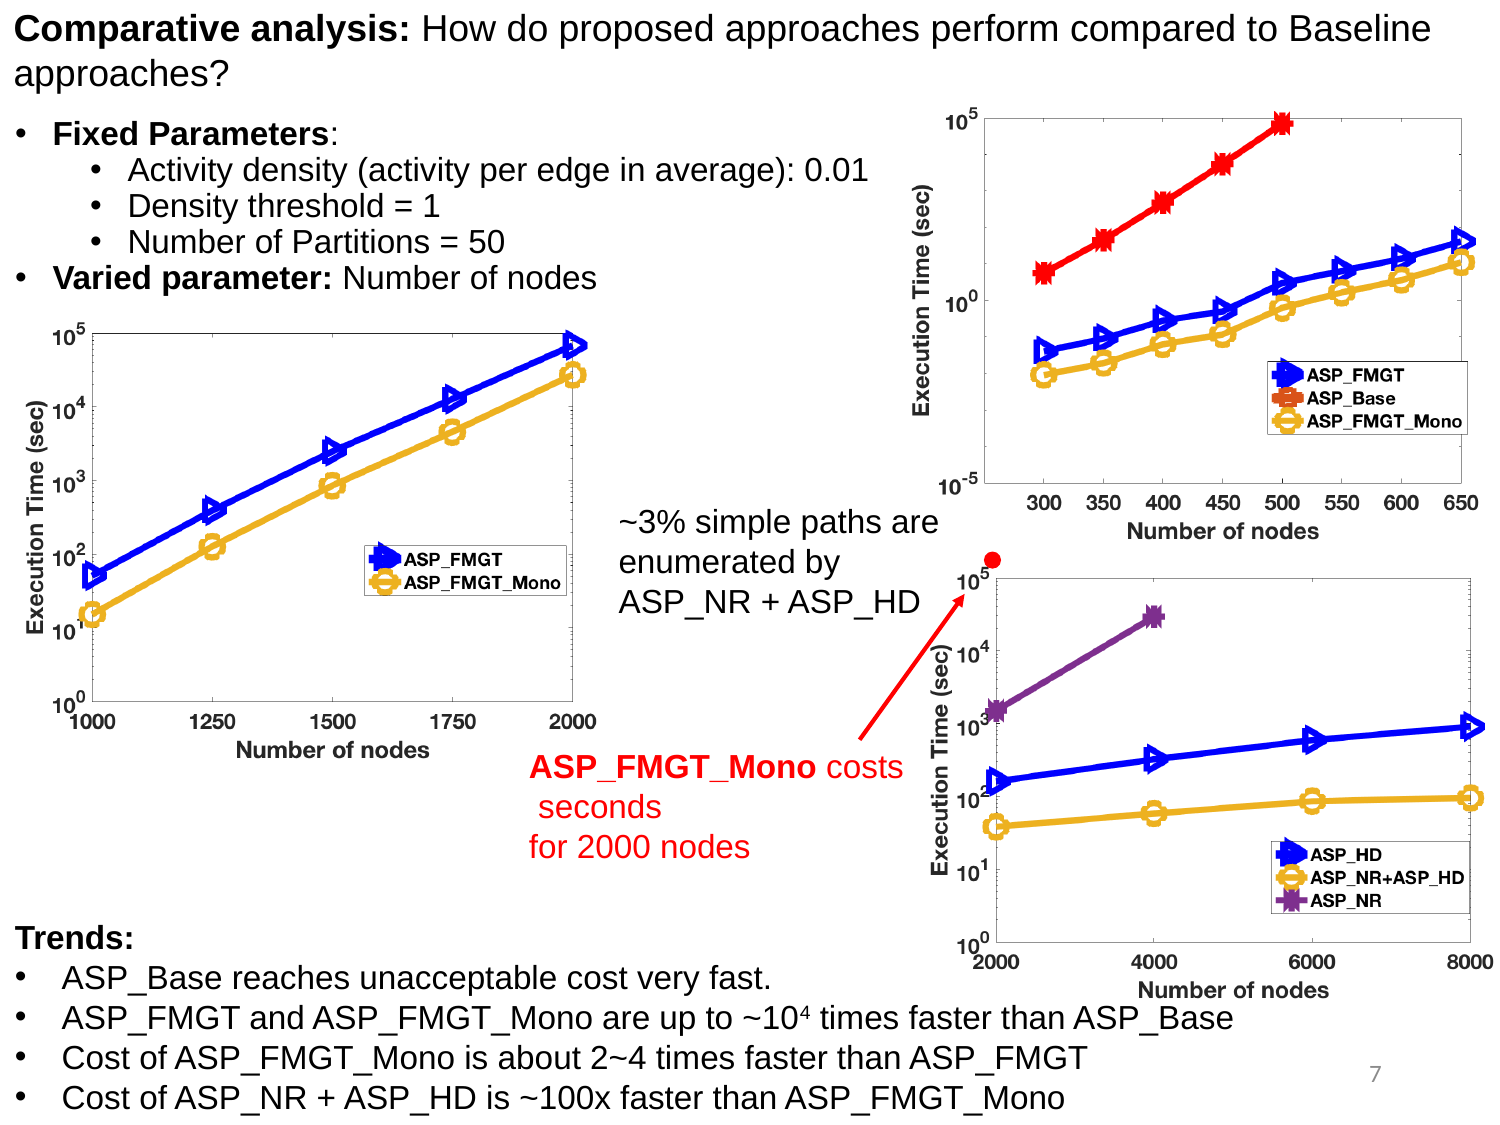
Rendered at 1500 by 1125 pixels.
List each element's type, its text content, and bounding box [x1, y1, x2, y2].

picture [11, 298, 631, 763]
text_box Comparative analysis: How do proposed approaches perform compared to Baseline approaches? [0, 6, 1500, 93]
picture [904, 83, 1500, 1003]
list Fixed Parameters: Activity density (activity per edge in average): 0.01 Density threshold = 1 Number of Partitions = 50 Varied parameter: Number of nodes [0, 109, 904, 706]
text_box ~3% simple paths are enumerated by ASP_NR + ASP_HD [631, 492, 915, 628]
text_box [859, 593, 965, 740]
text_box Trends: ASP_Base reaches unacceptable cost very fast. ASP_FMGT and ASP_FMGT_Mono are up to ~104 times faster than ASP_Base Cost of ASP_FMGT_Mono is about 2~4 times faster than ASP_FMGT Cost of ASP_NR + ASP_HD is ~100x faster than ASP_FMGT_Mono [0, 908, 1265, 1124]
slide_number 7 [1059, 1042, 1397, 1103]
